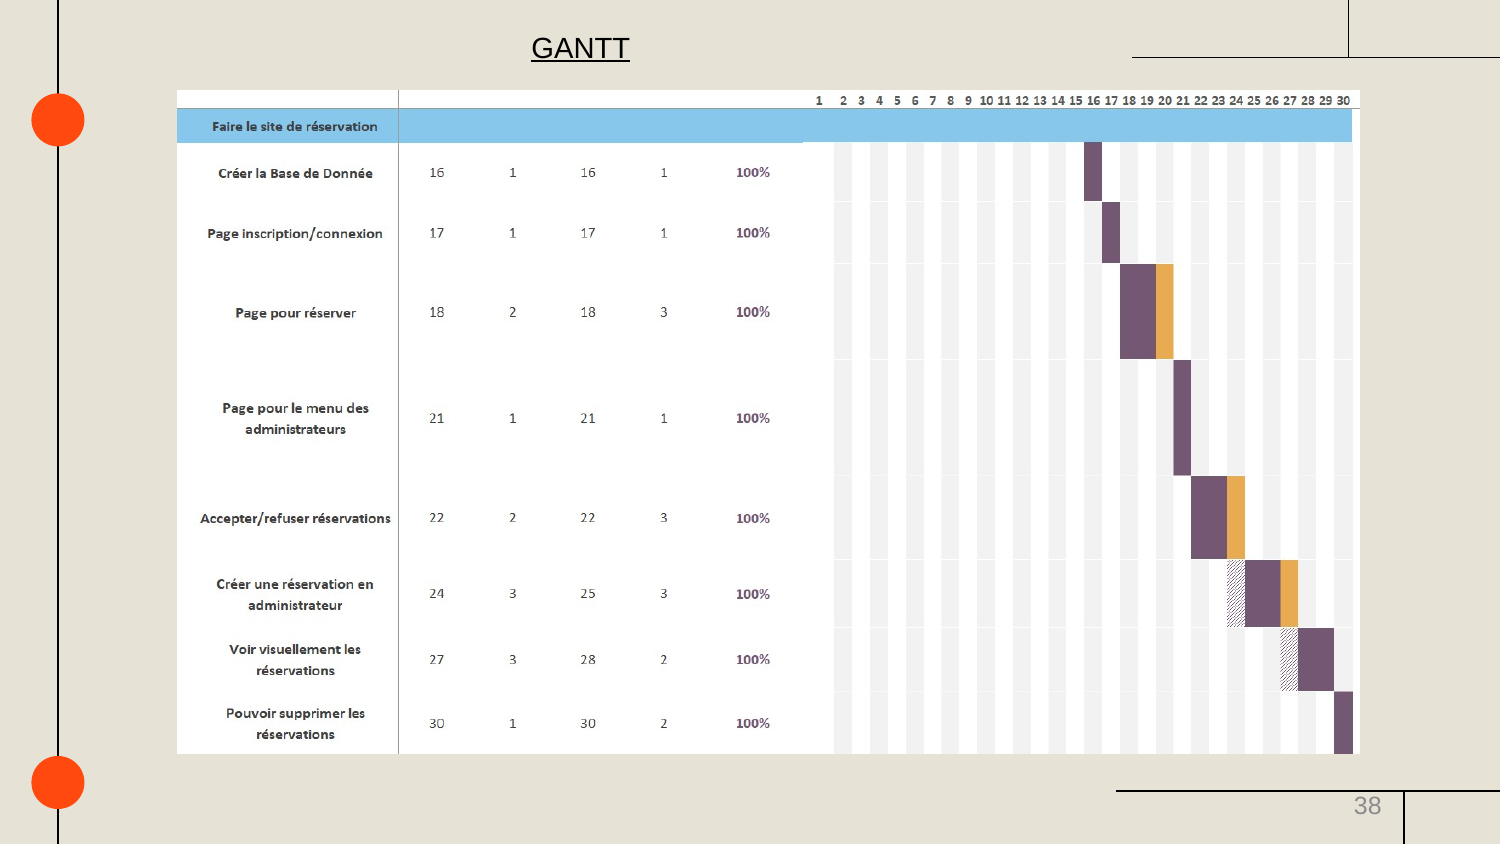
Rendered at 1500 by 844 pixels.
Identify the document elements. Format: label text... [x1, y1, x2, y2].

title GANTT [0, 14, 1213, 109]
slide_number 38 [1059, 782, 1397, 828]
picture [176, 89, 1361, 754]
